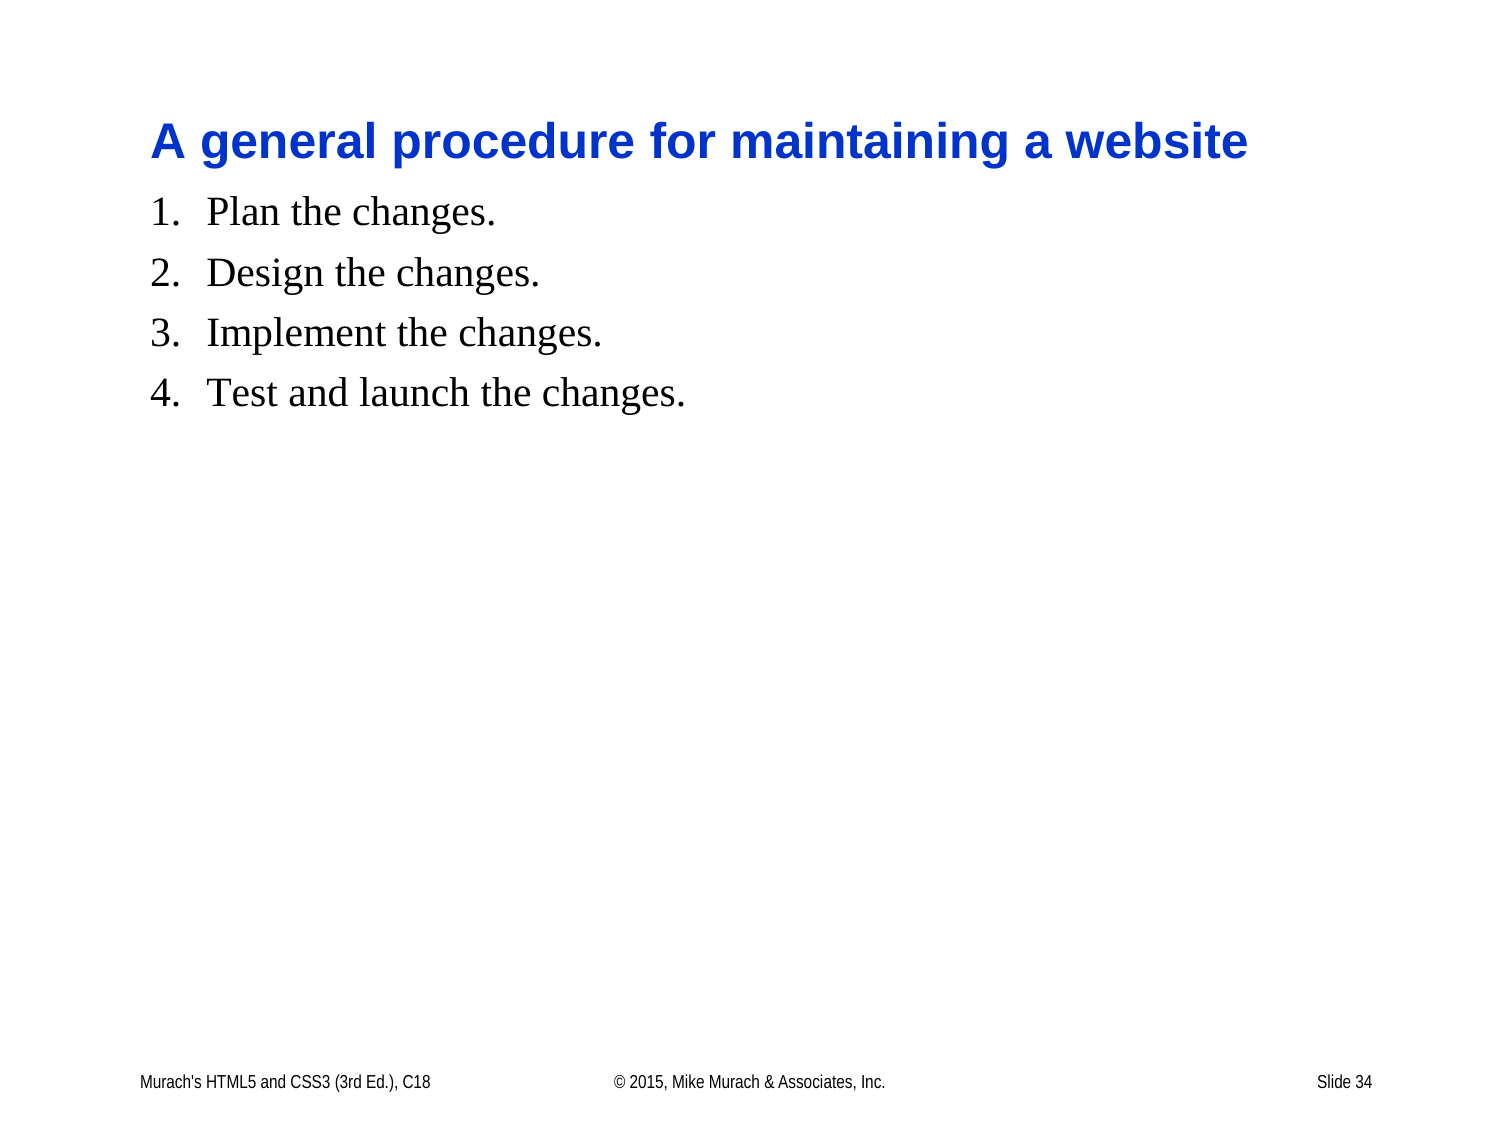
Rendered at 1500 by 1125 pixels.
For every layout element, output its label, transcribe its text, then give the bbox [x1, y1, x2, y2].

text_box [149, 187, 1348, 430]
slide_number Murach's HTML5 and CSS3 (3rd Ed.), C18 [125, 1025, 450, 1100]
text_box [149, 112, 1348, 183]
slide_number Slide 34 [1074, 1025, 1388, 1100]
footer © 2015, Mike Murach & Associates, Inc. [474, 1025, 1025, 1100]
